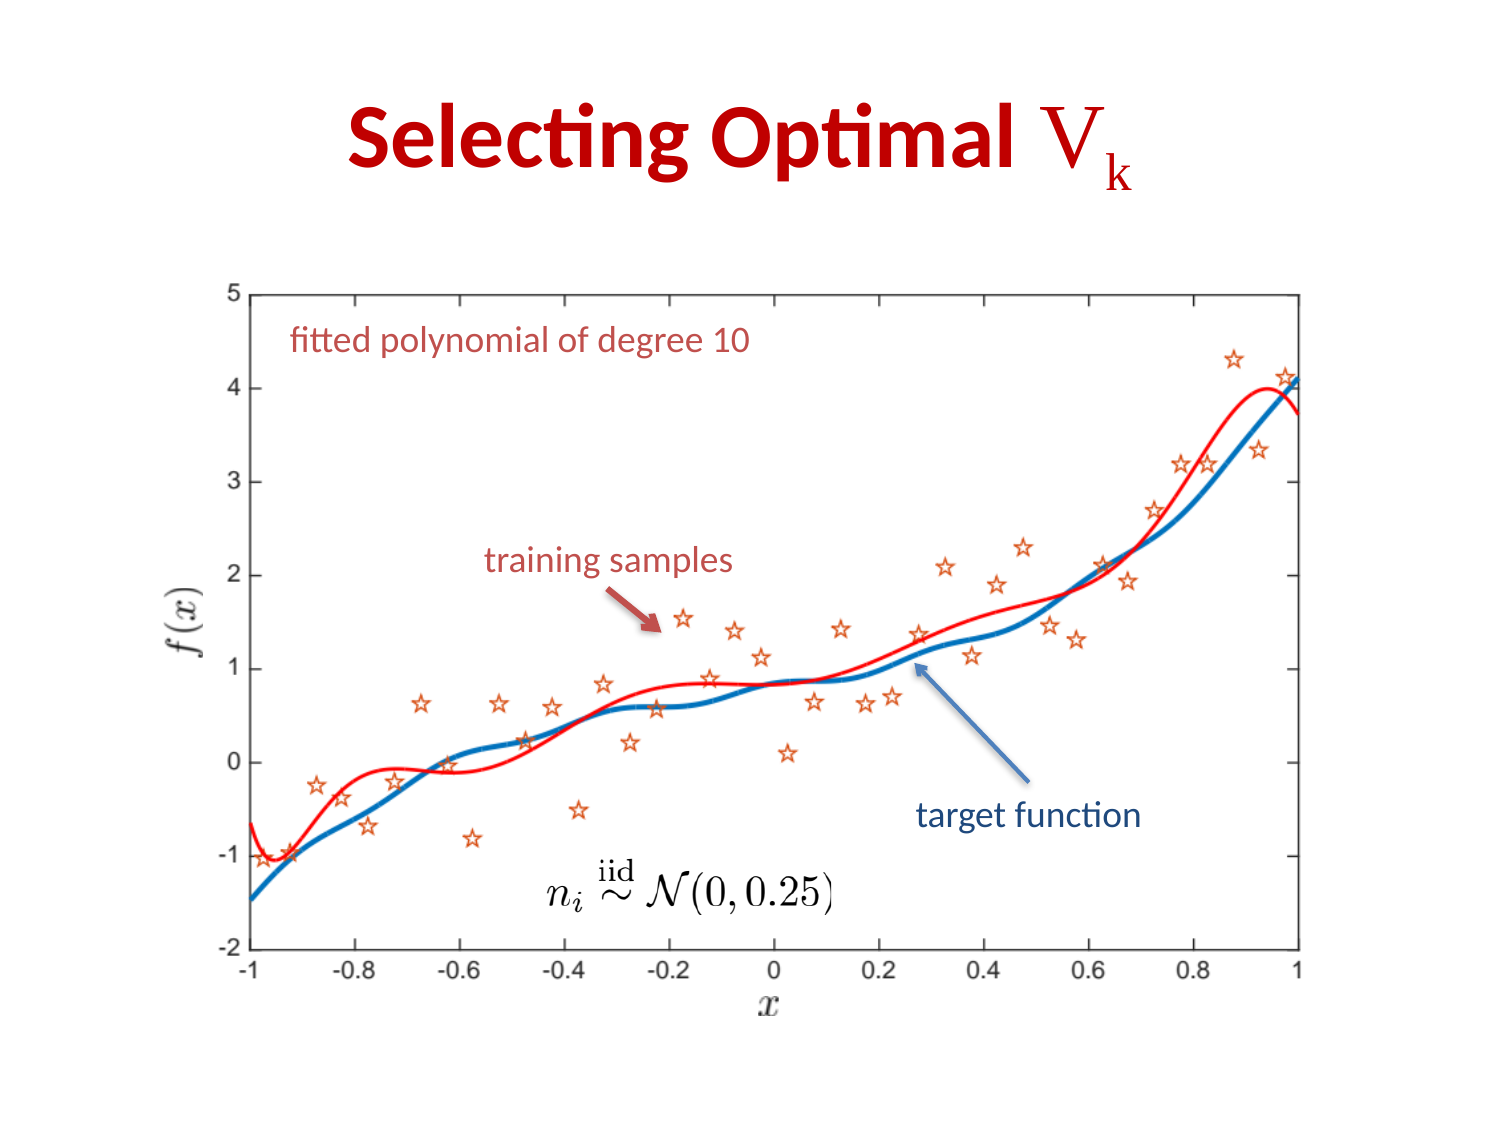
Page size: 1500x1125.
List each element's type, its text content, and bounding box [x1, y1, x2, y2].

picture [757, 996, 780, 1016]
title Selecting Optimal Vk [75, 45, 1425, 233]
picture [148, 602, 218, 643]
picture [545, 857, 832, 916]
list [74, 262, 1426, 1006]
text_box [914, 662, 1030, 783]
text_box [606, 588, 662, 633]
